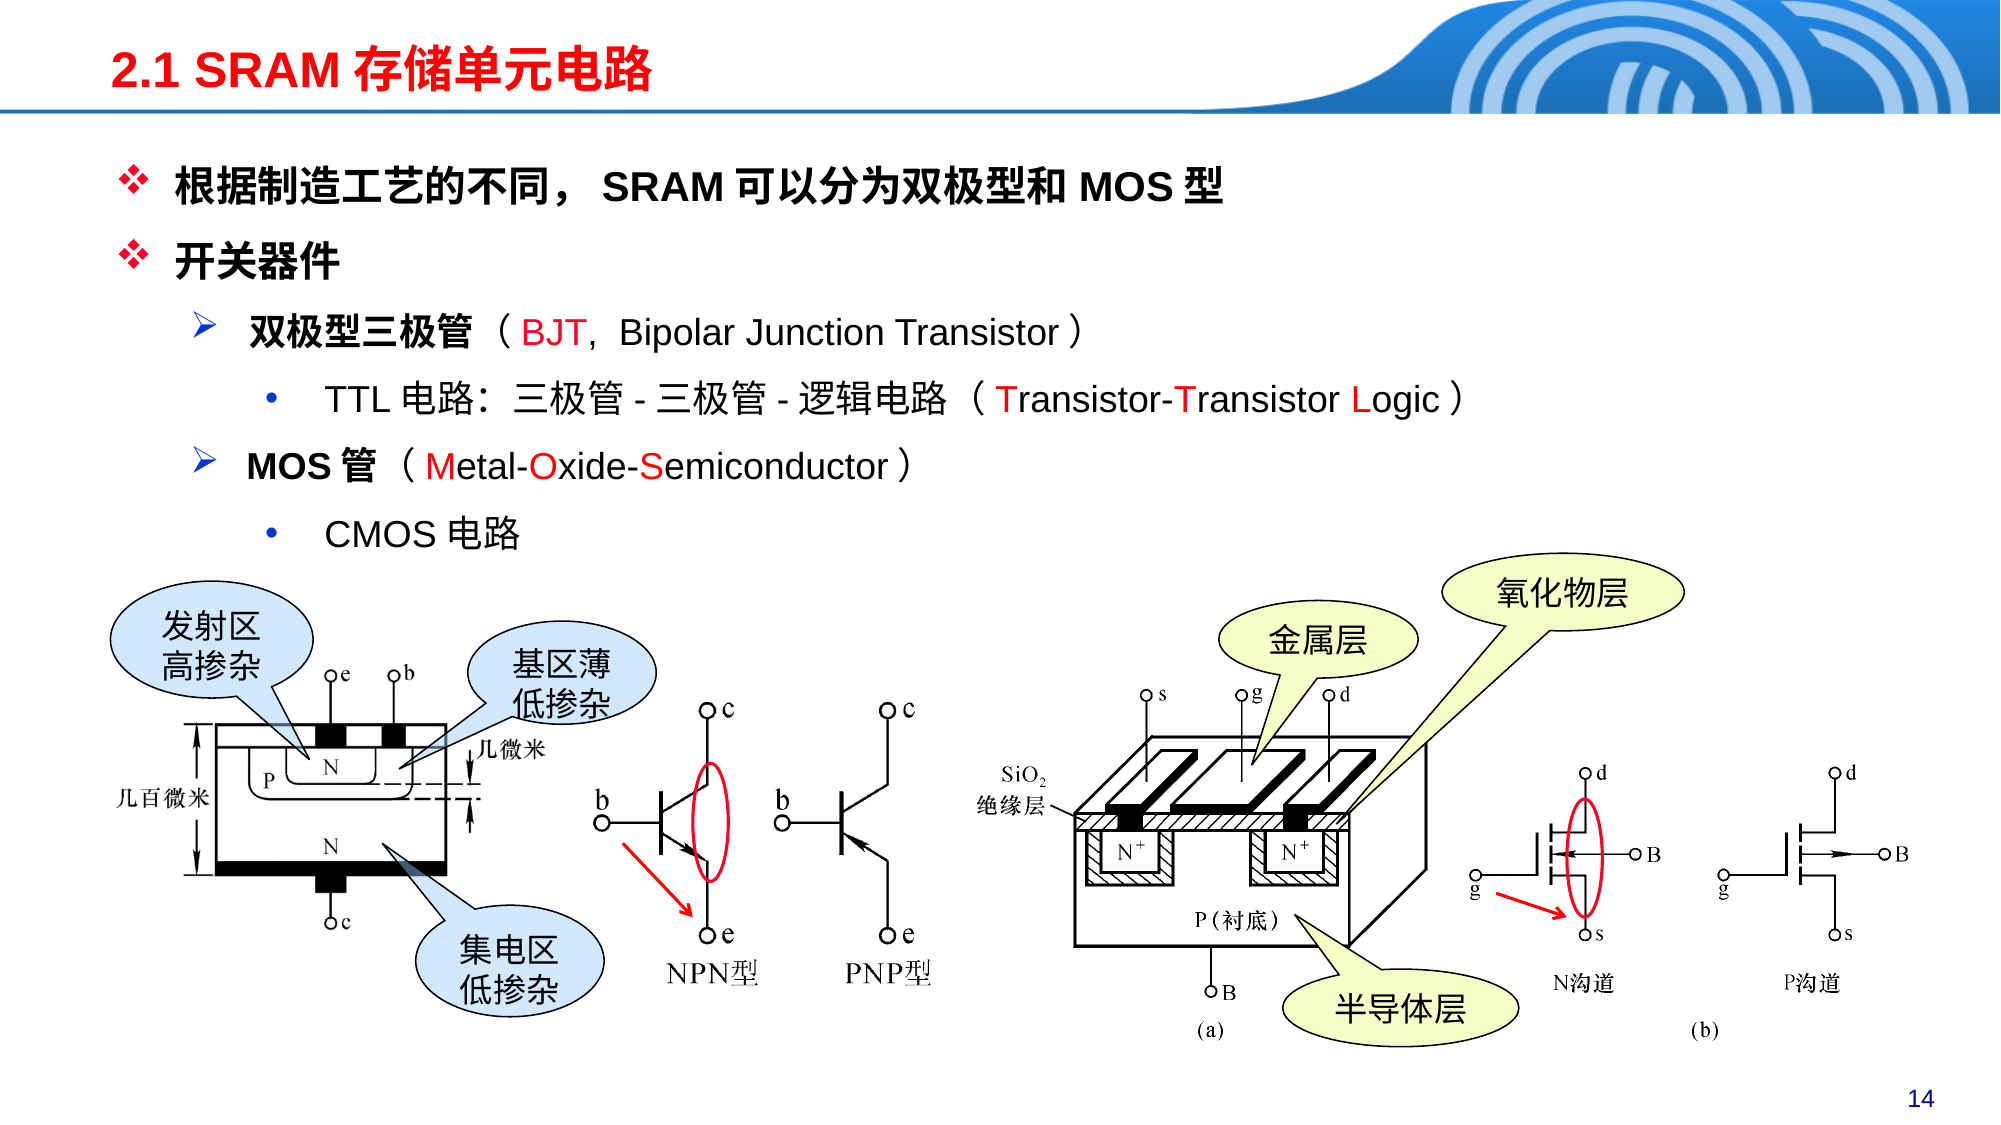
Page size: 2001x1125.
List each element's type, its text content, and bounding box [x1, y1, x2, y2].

text_box 根据制造工艺的不同，SRAM可以分为双极型和MOS型 开关器件 双极型三极管（BJT, Bipolar Junction Transistor） TTL电路：三极管-三极管-逻辑电路（Transistor-Transistor Logic） MOS管（Metal-Oxide-Semiconductor） CMOS电路 [100, 147, 1934, 630]
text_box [110, 580, 657, 1017]
picture [657, 698, 931, 988]
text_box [1495, 892, 1568, 918]
title 2.1 SRAM存储单元电路 [99, 40, 964, 103]
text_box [622, 842, 694, 918]
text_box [976, 553, 1908, 1048]
picture [0, 0, 2000, 114]
